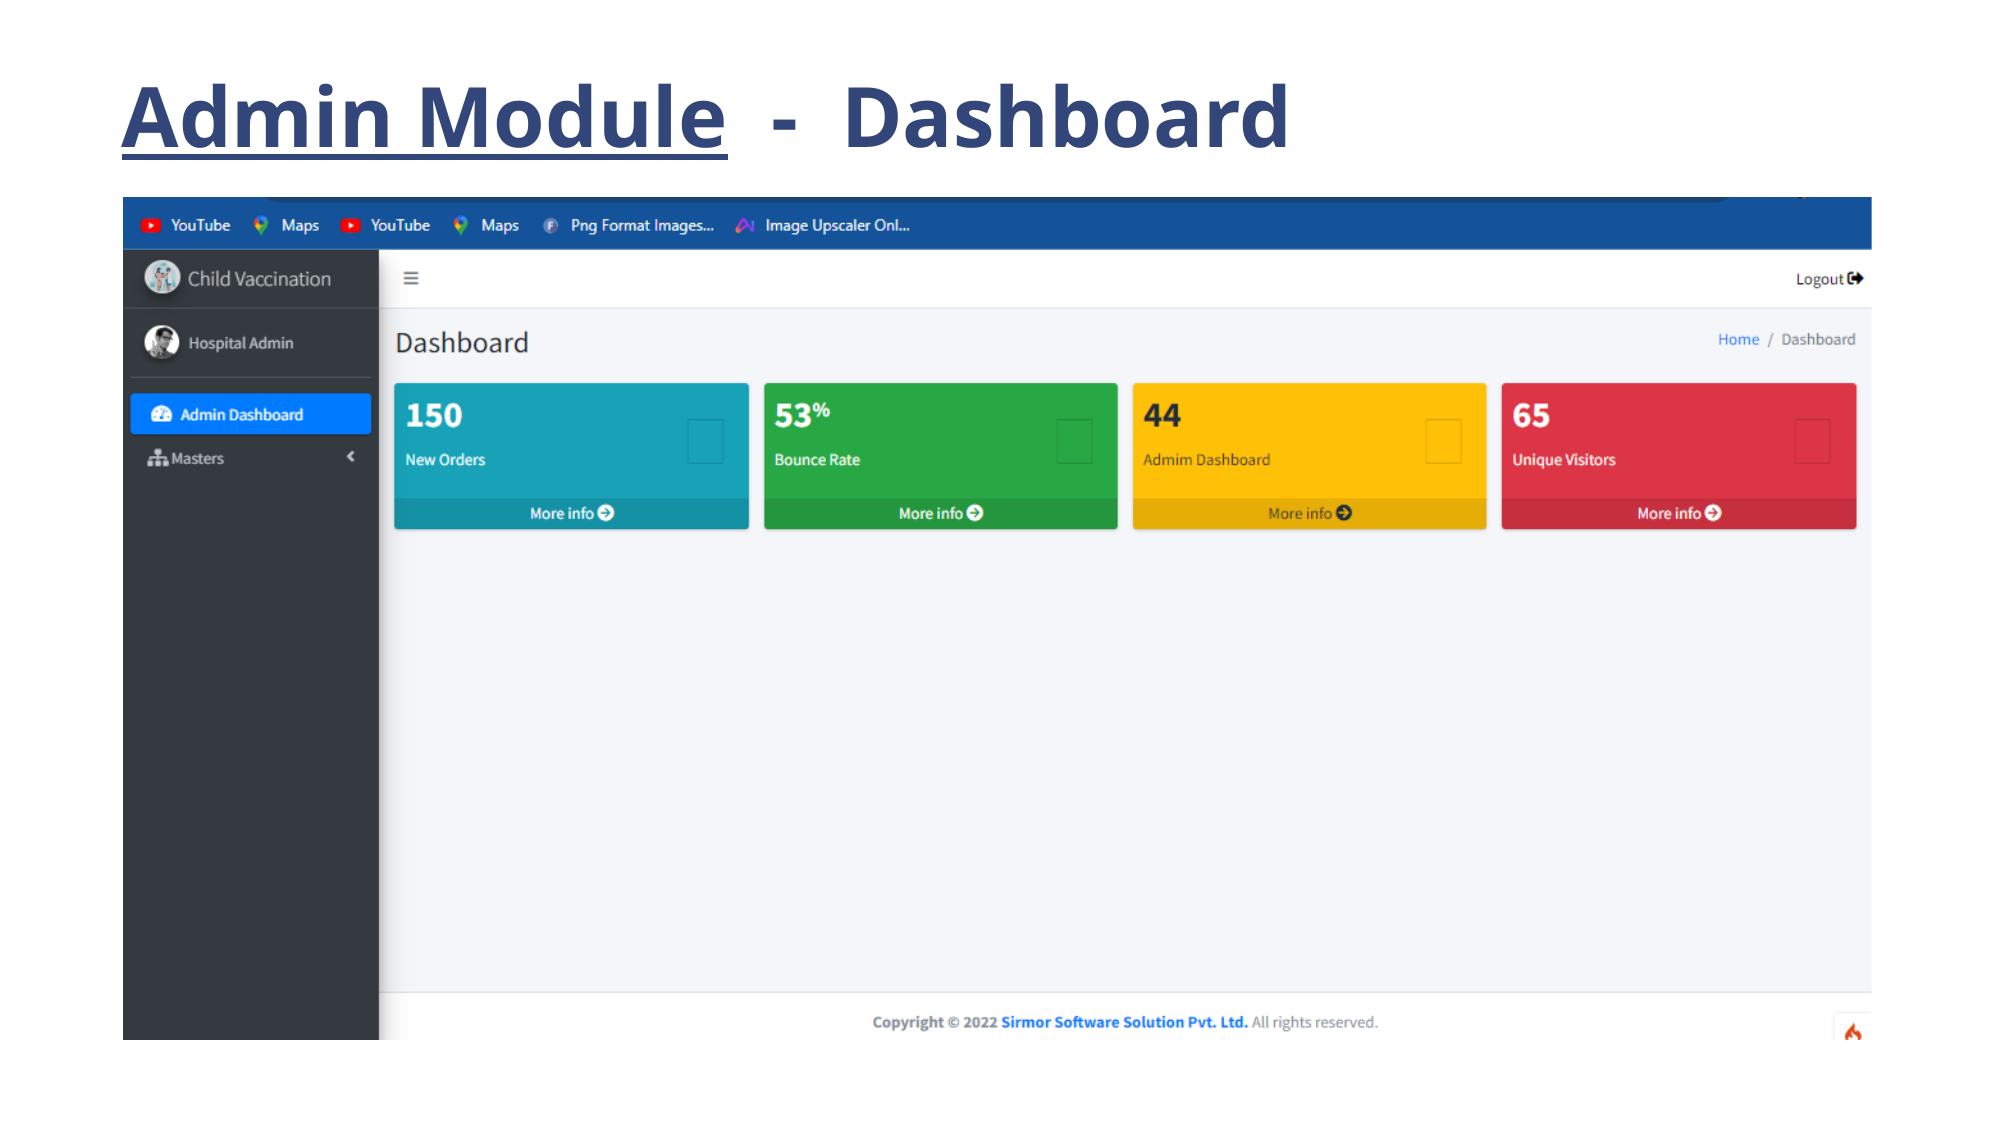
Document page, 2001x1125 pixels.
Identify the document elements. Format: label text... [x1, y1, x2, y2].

text_box Admin Module - Dashboard [0, 68, 1431, 184]
picture [123, 196, 1872, 1040]
